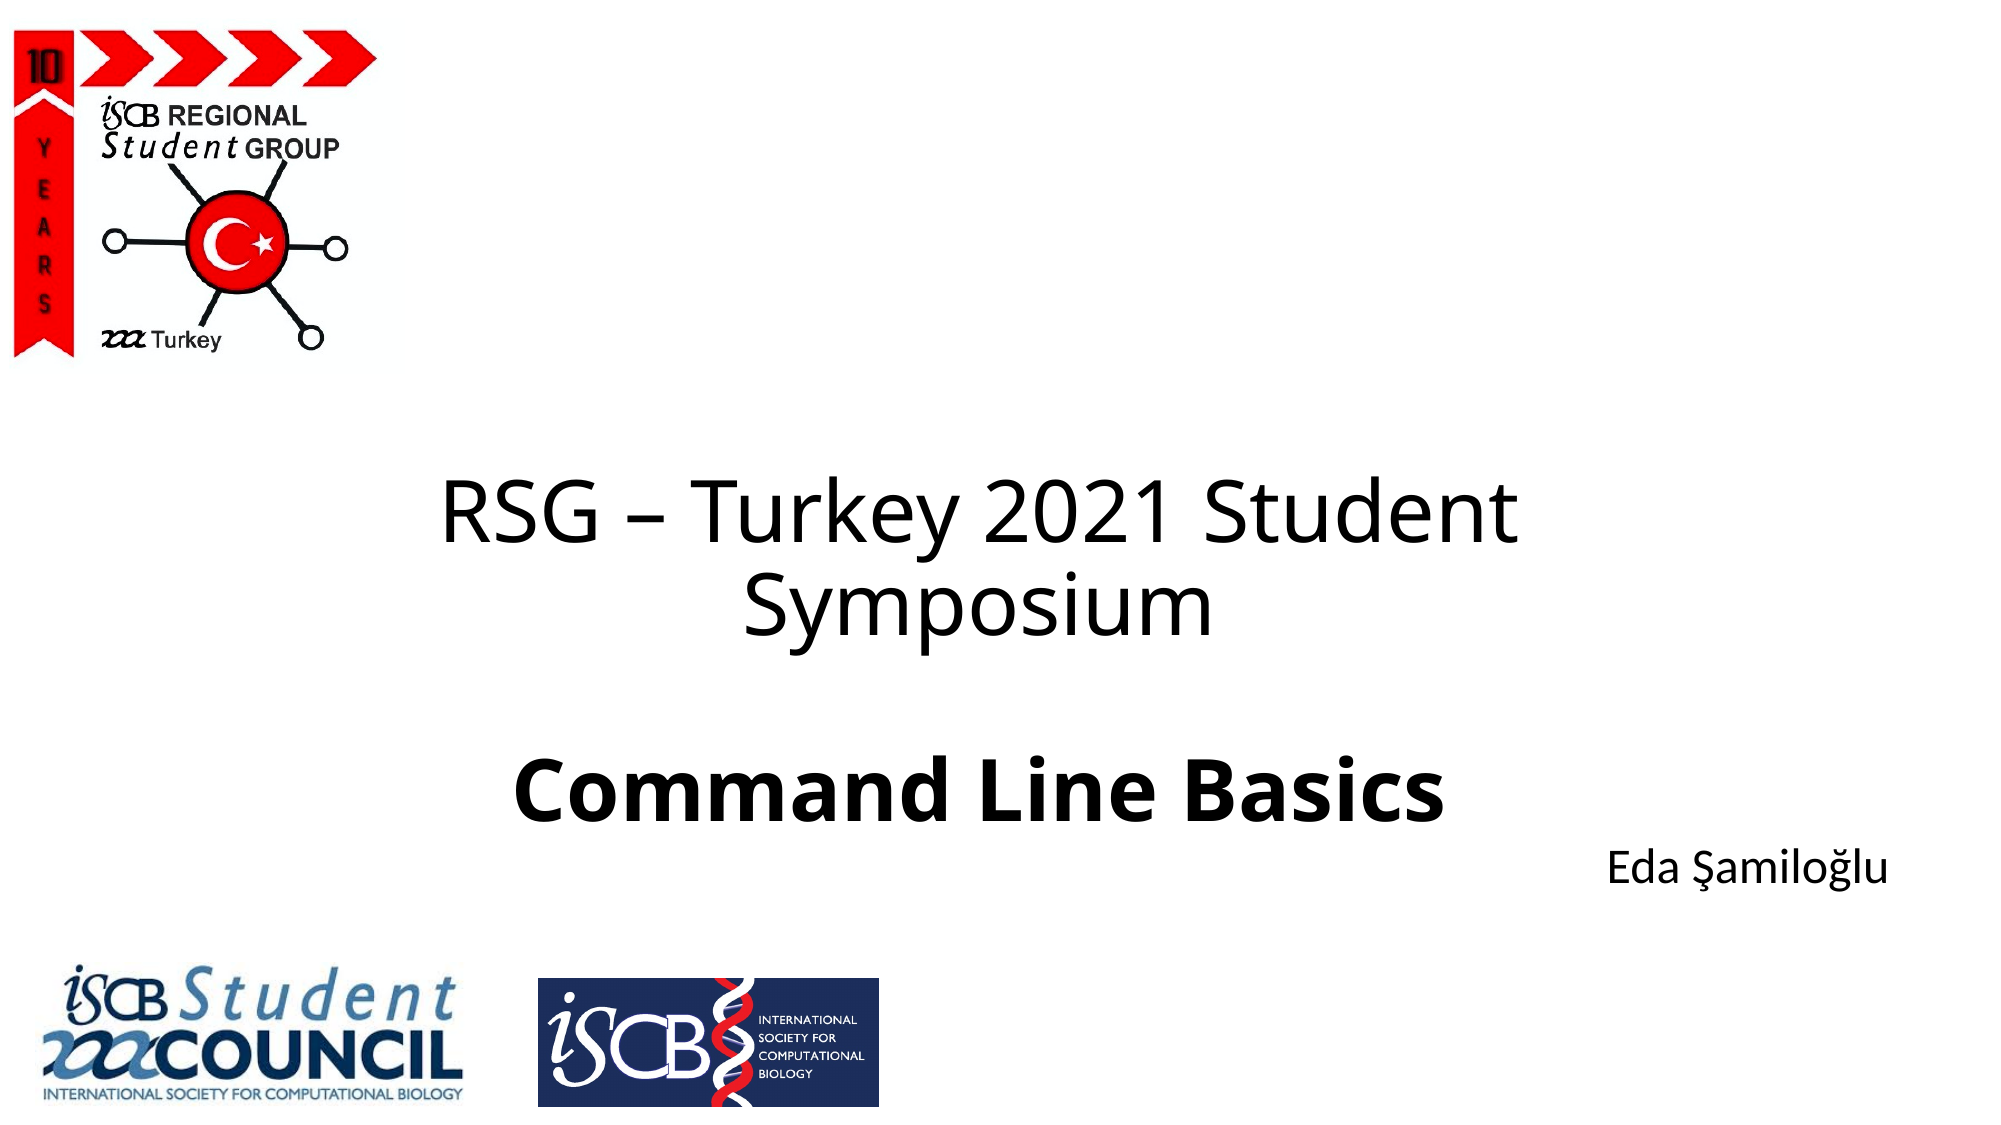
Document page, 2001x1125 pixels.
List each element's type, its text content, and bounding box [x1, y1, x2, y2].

title RSG – Turkey 2021 Student Symposium Command Line Basics [229, 456, 1730, 849]
picture [35, 962, 470, 1107]
subtitle Eda Şamiloğlu [404, 832, 1905, 1105]
picture [9, 18, 405, 374]
picture [537, 978, 879, 1107]
